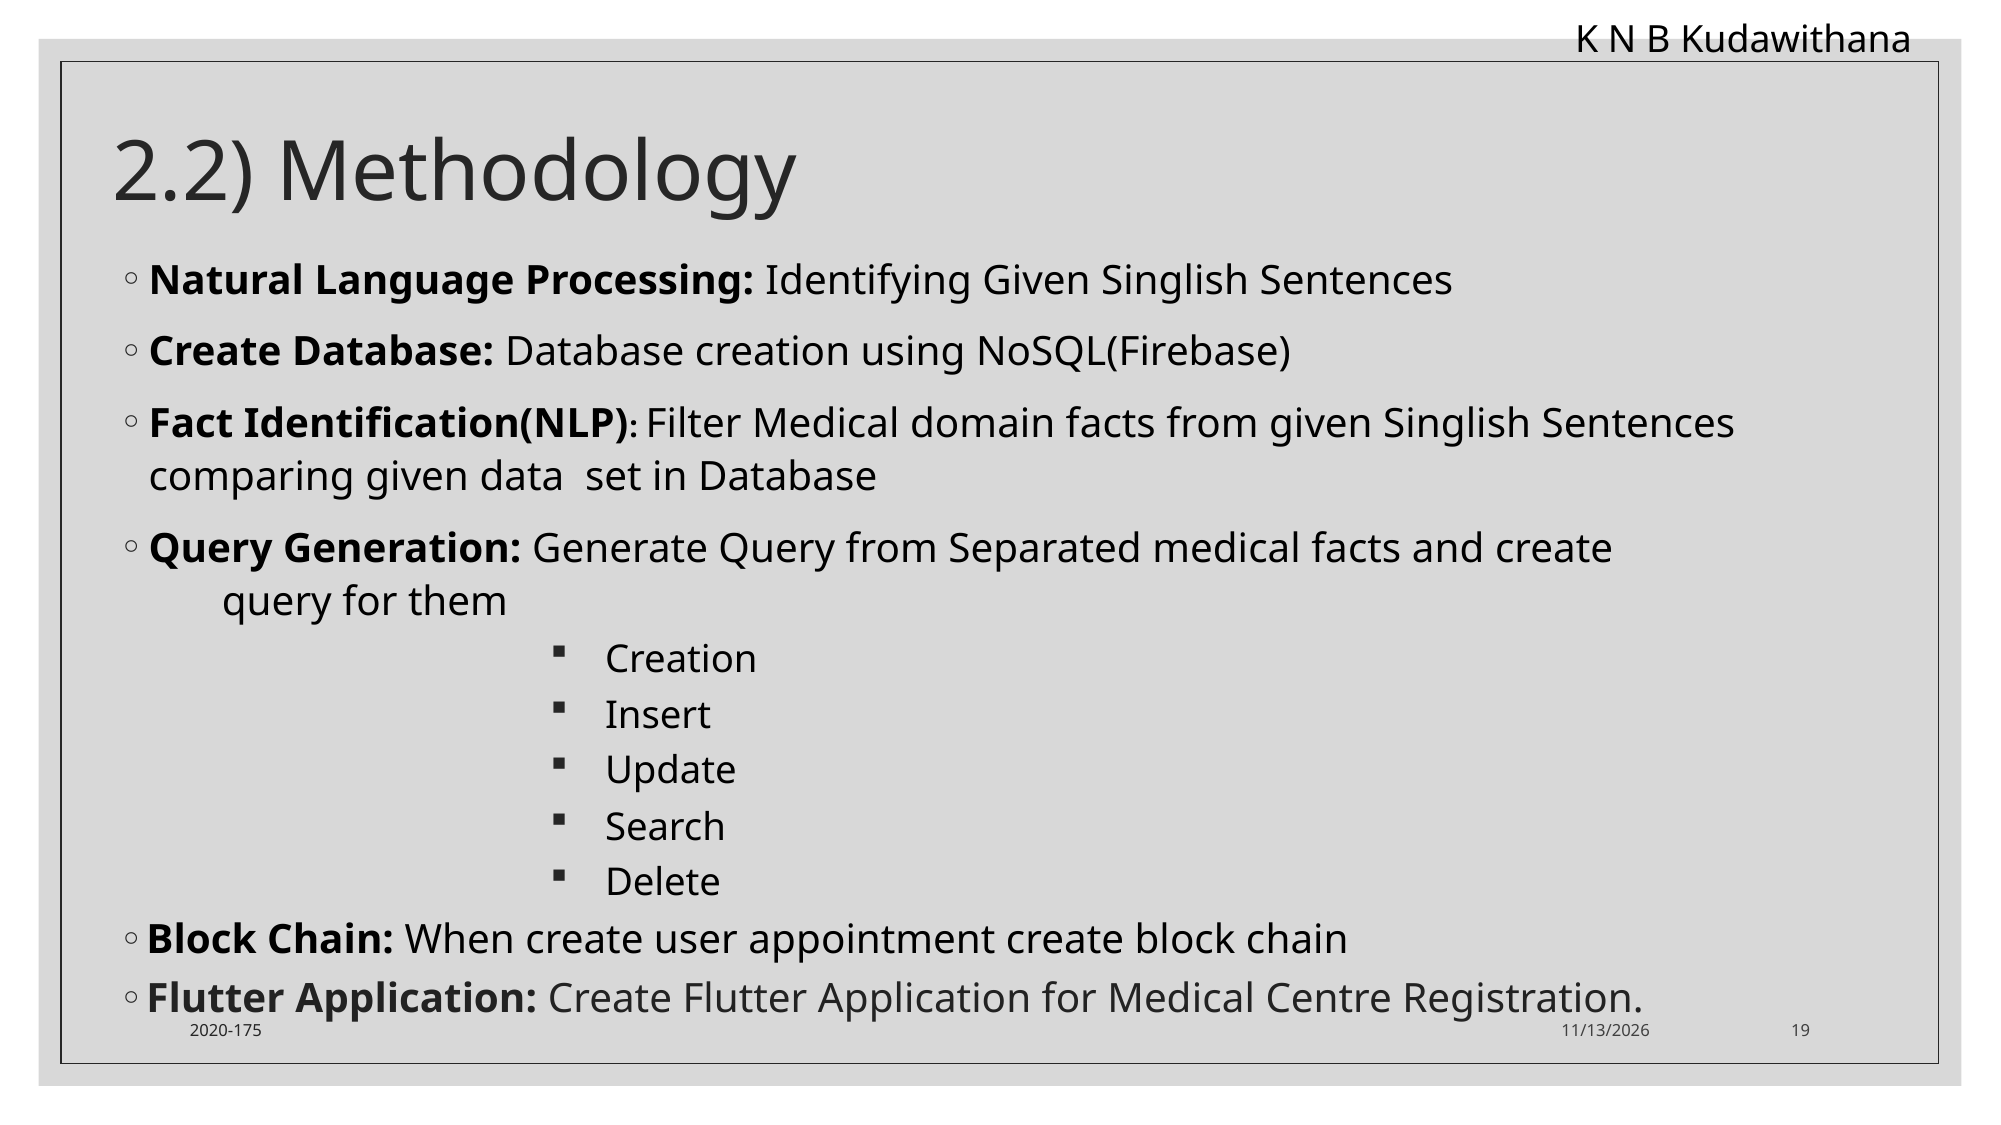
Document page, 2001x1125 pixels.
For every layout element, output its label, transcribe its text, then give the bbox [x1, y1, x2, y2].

title 2.2) Methodology [97, 105, 1825, 242]
footer 2020-175 [174, 990, 1130, 1050]
slide_number 19 [1687, 990, 1825, 1050]
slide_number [1190, 990, 1665, 1050]
list Natural Language Processing: Identifying Given Singlish Sentences Create Database: Database creation using NoSQL(Firebase) Fact Identification(NLP): Filter Medical domain facts from given Singlish Sentences comparing given data set in Database Query Generation: Generate Query from Separated medical facts and create query for them Creation Insert Update Search Delete Block Chain: When create user appointment create block chain Flutter Application: Create Flutter Application for Medical Centre Registration. [104, 241, 1925, 1030]
text_box K N B Kudawithana [1560, 8, 1953, 67]
